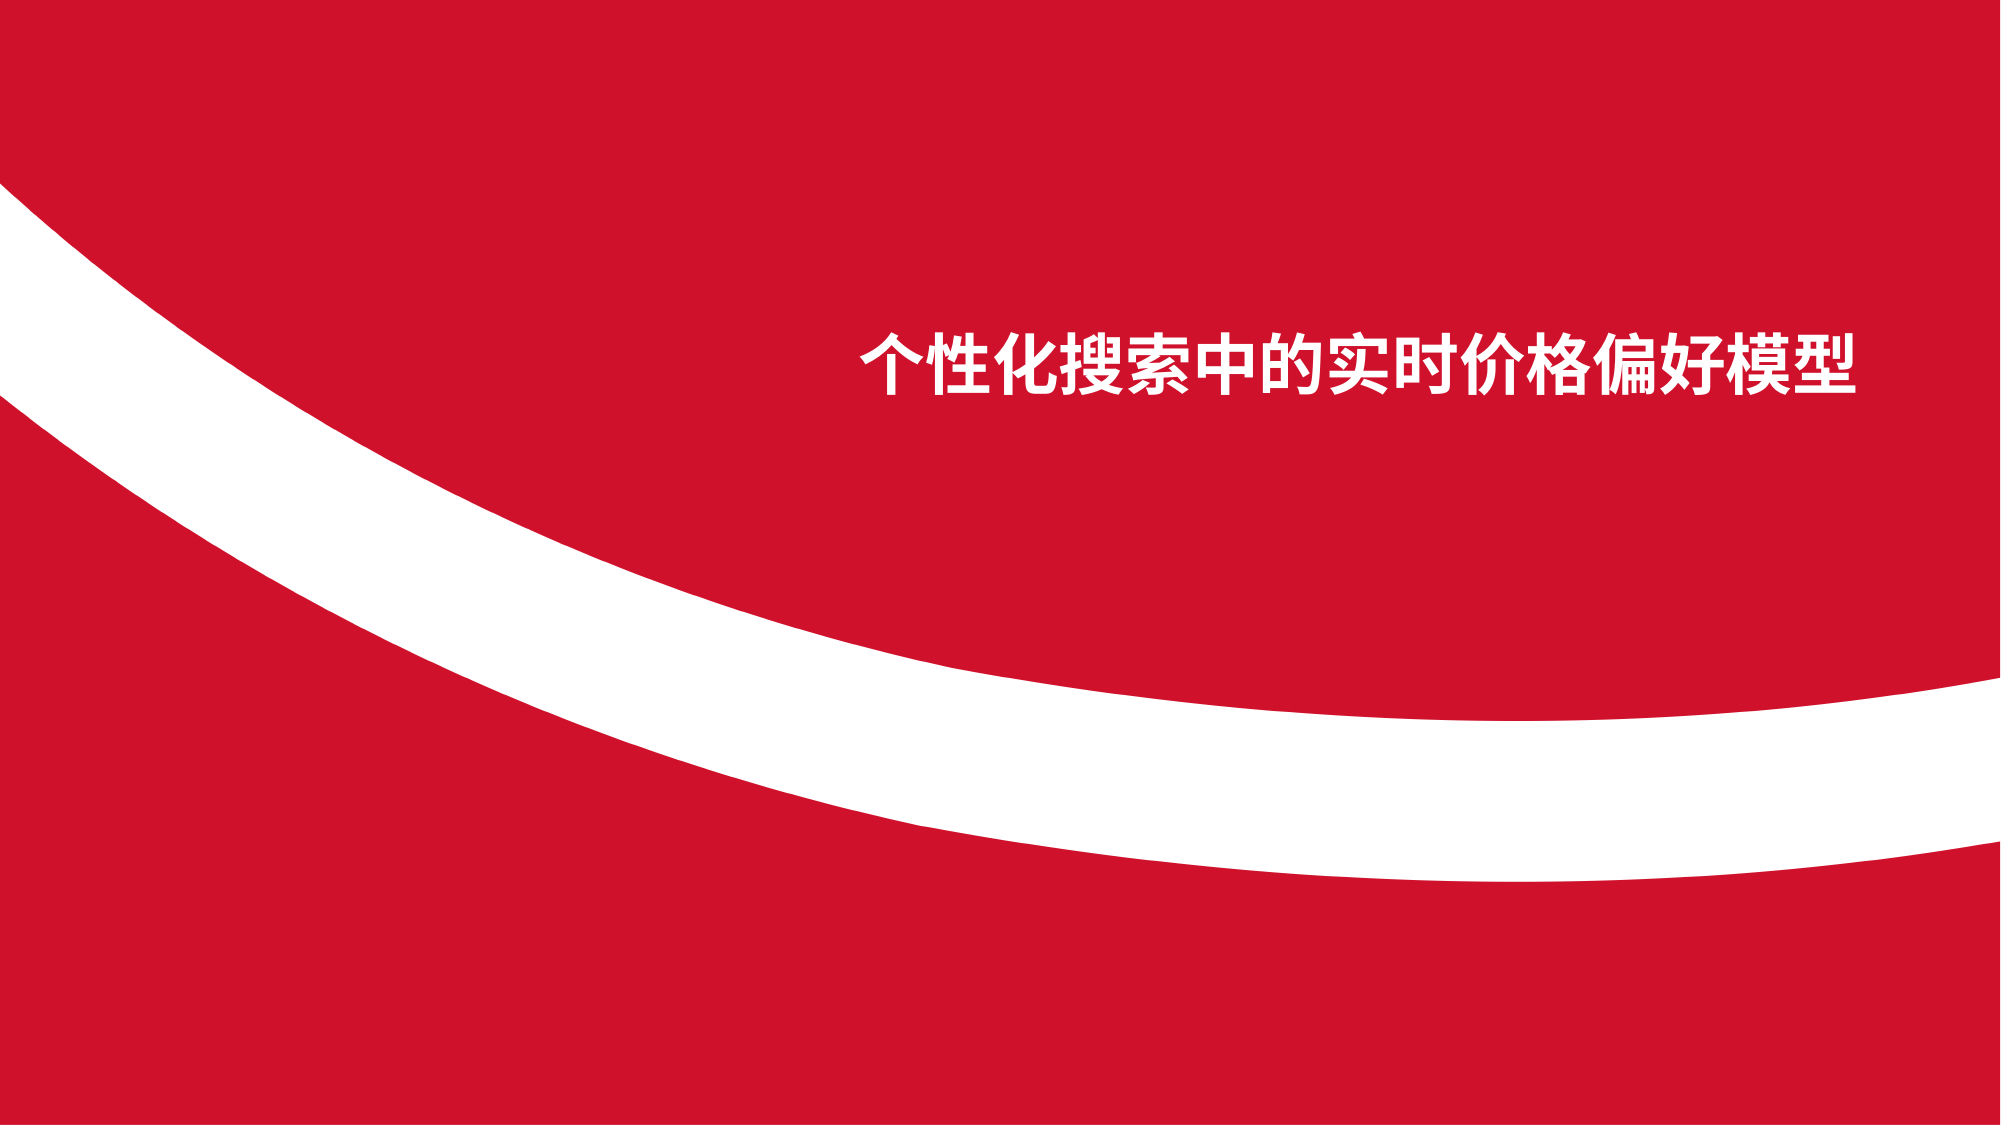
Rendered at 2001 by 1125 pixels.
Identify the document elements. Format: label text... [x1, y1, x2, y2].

picture [0, 0, 2001, 1125]
text_box 个性化搜索中的实时价格偏好模型 [765, 322, 1860, 403]
